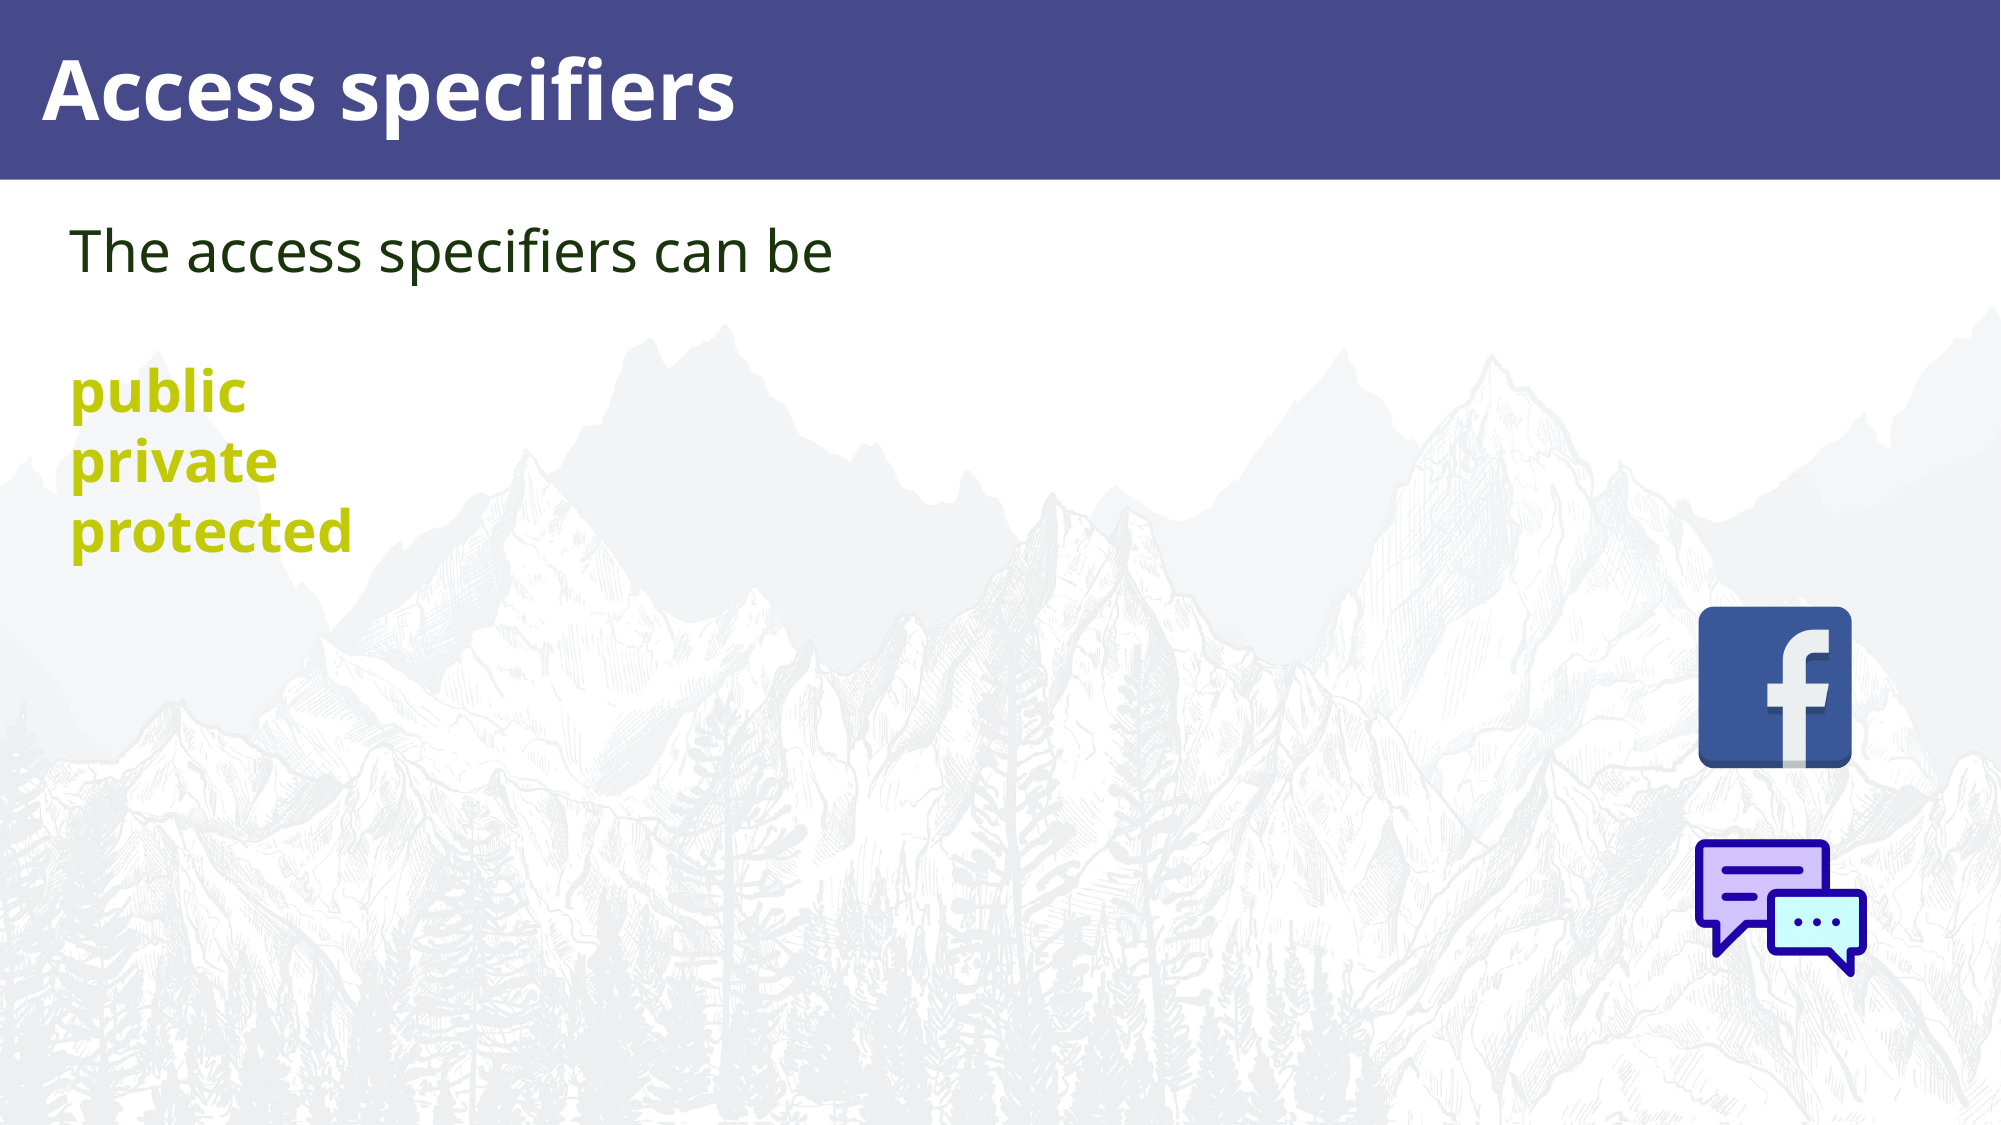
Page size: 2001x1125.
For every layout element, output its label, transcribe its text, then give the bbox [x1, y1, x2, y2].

list The access specifiers can be public private protected [24, 194, 1584, 1097]
title Access specifiers [24, 14, 1585, 160]
picture [1683, 591, 1867, 776]
picture [1695, 822, 1867, 994]
